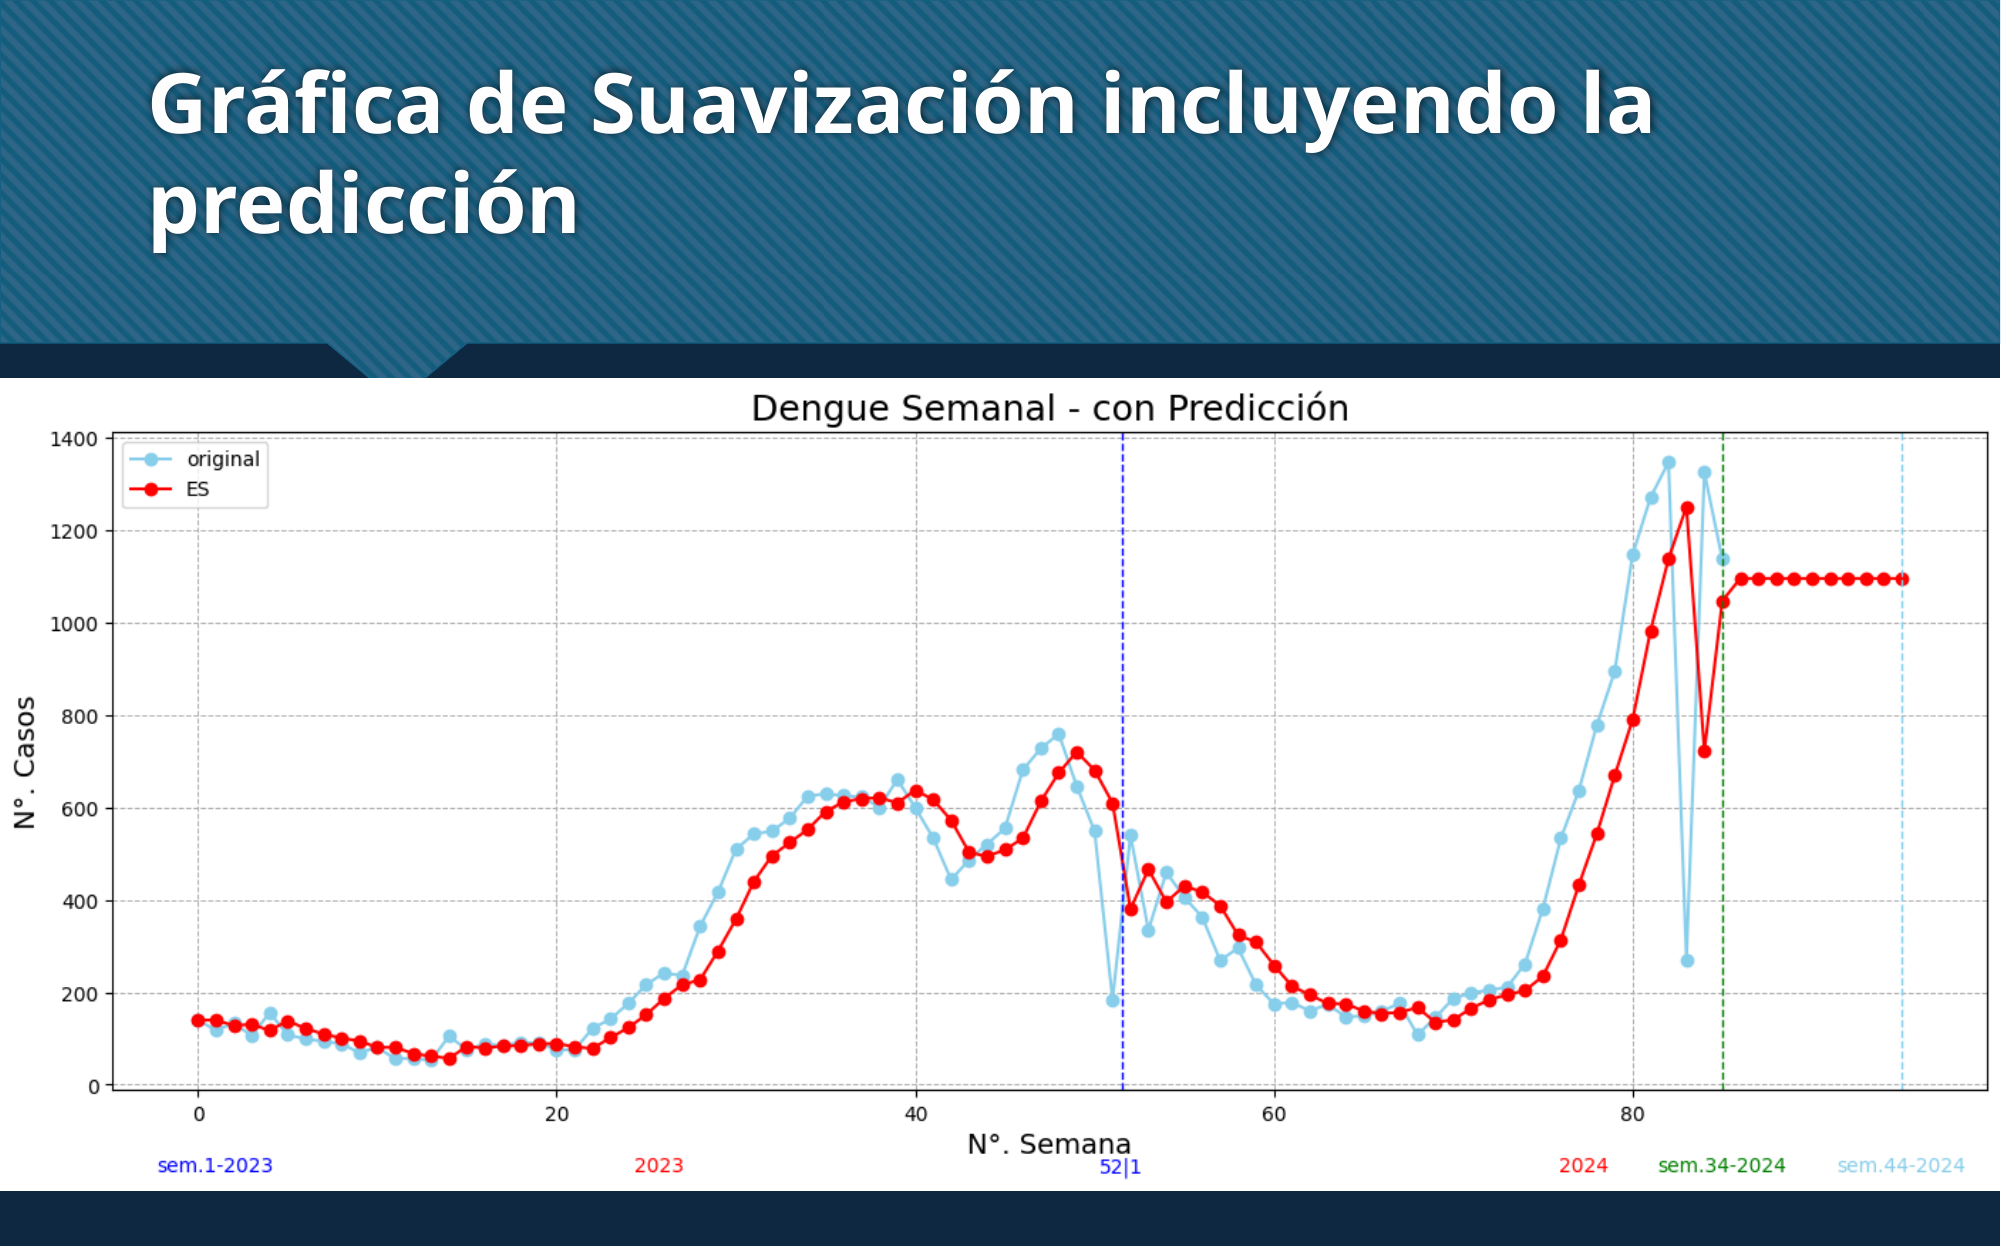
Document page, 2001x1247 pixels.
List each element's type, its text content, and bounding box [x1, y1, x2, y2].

picture [0, 378, 2000, 1192]
title Gráfica de Suavización incluyendo la predicción [132, 81, 1868, 258]
